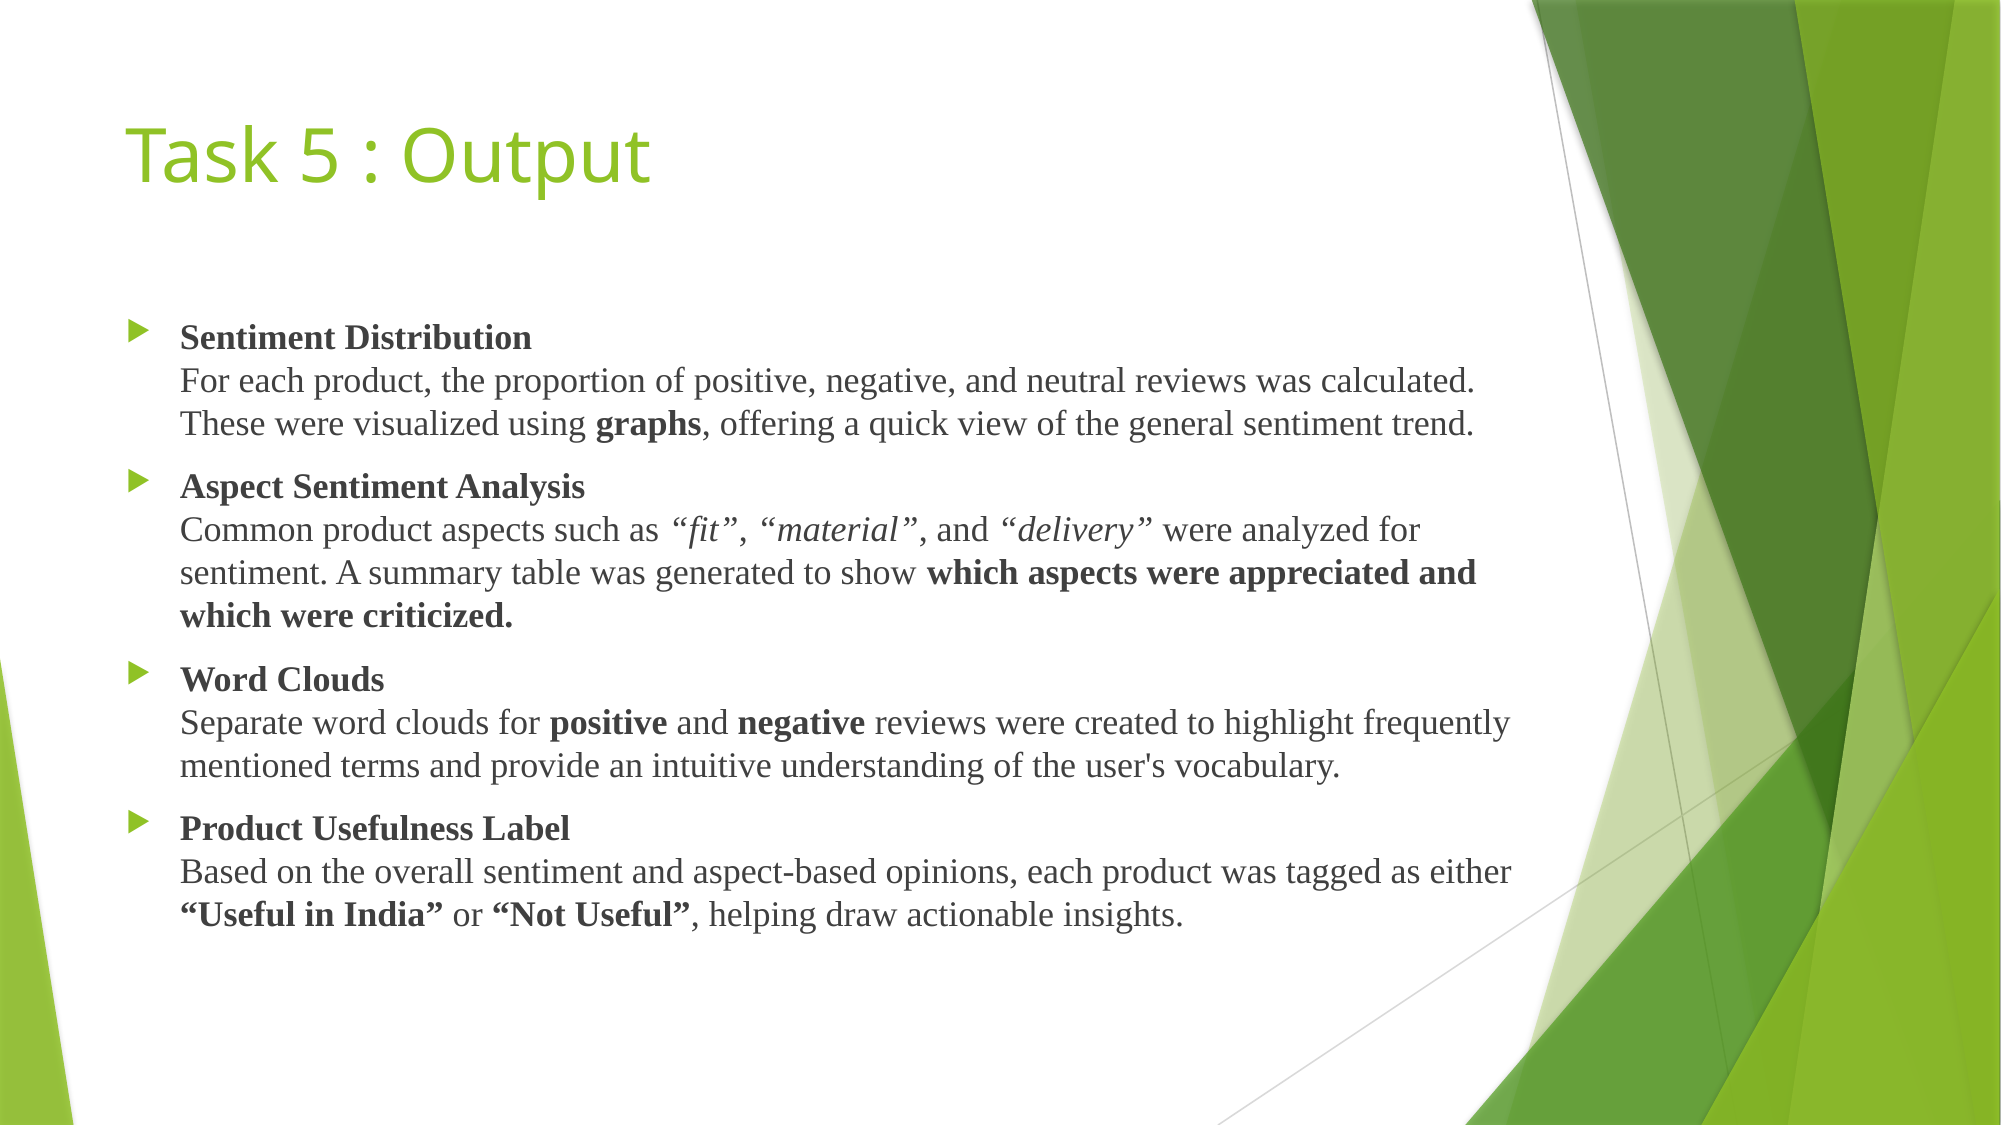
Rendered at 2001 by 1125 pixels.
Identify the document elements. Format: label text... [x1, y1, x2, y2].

text_box Sentiment Distribution For each product, the proportion of positive, negative, and neutral reviews was calculated. These were visualized using graphs, offering a quick view of the general sentiment trend. Aspect Sentiment Analysis Common product aspects such as “fit”, “material”, and “delivery” were analyzed for sentiment. A summary table was generated to show which aspects were appreciated and which were criticized. Word Clouds Separate word clouds for positive and negative reviews were created to highlight frequently mentioned terms and provide an intuitive understanding of the user's vocabulary. Product Usefulness Label Based on the overall sentiment and aspect-based opinions, each product was tagged as either “Useful in India” or “Not Useful”, helping draw actionable insights. [111, 306, 1550, 1005]
text_box Task 5 : Output [111, 99, 1522, 207]
